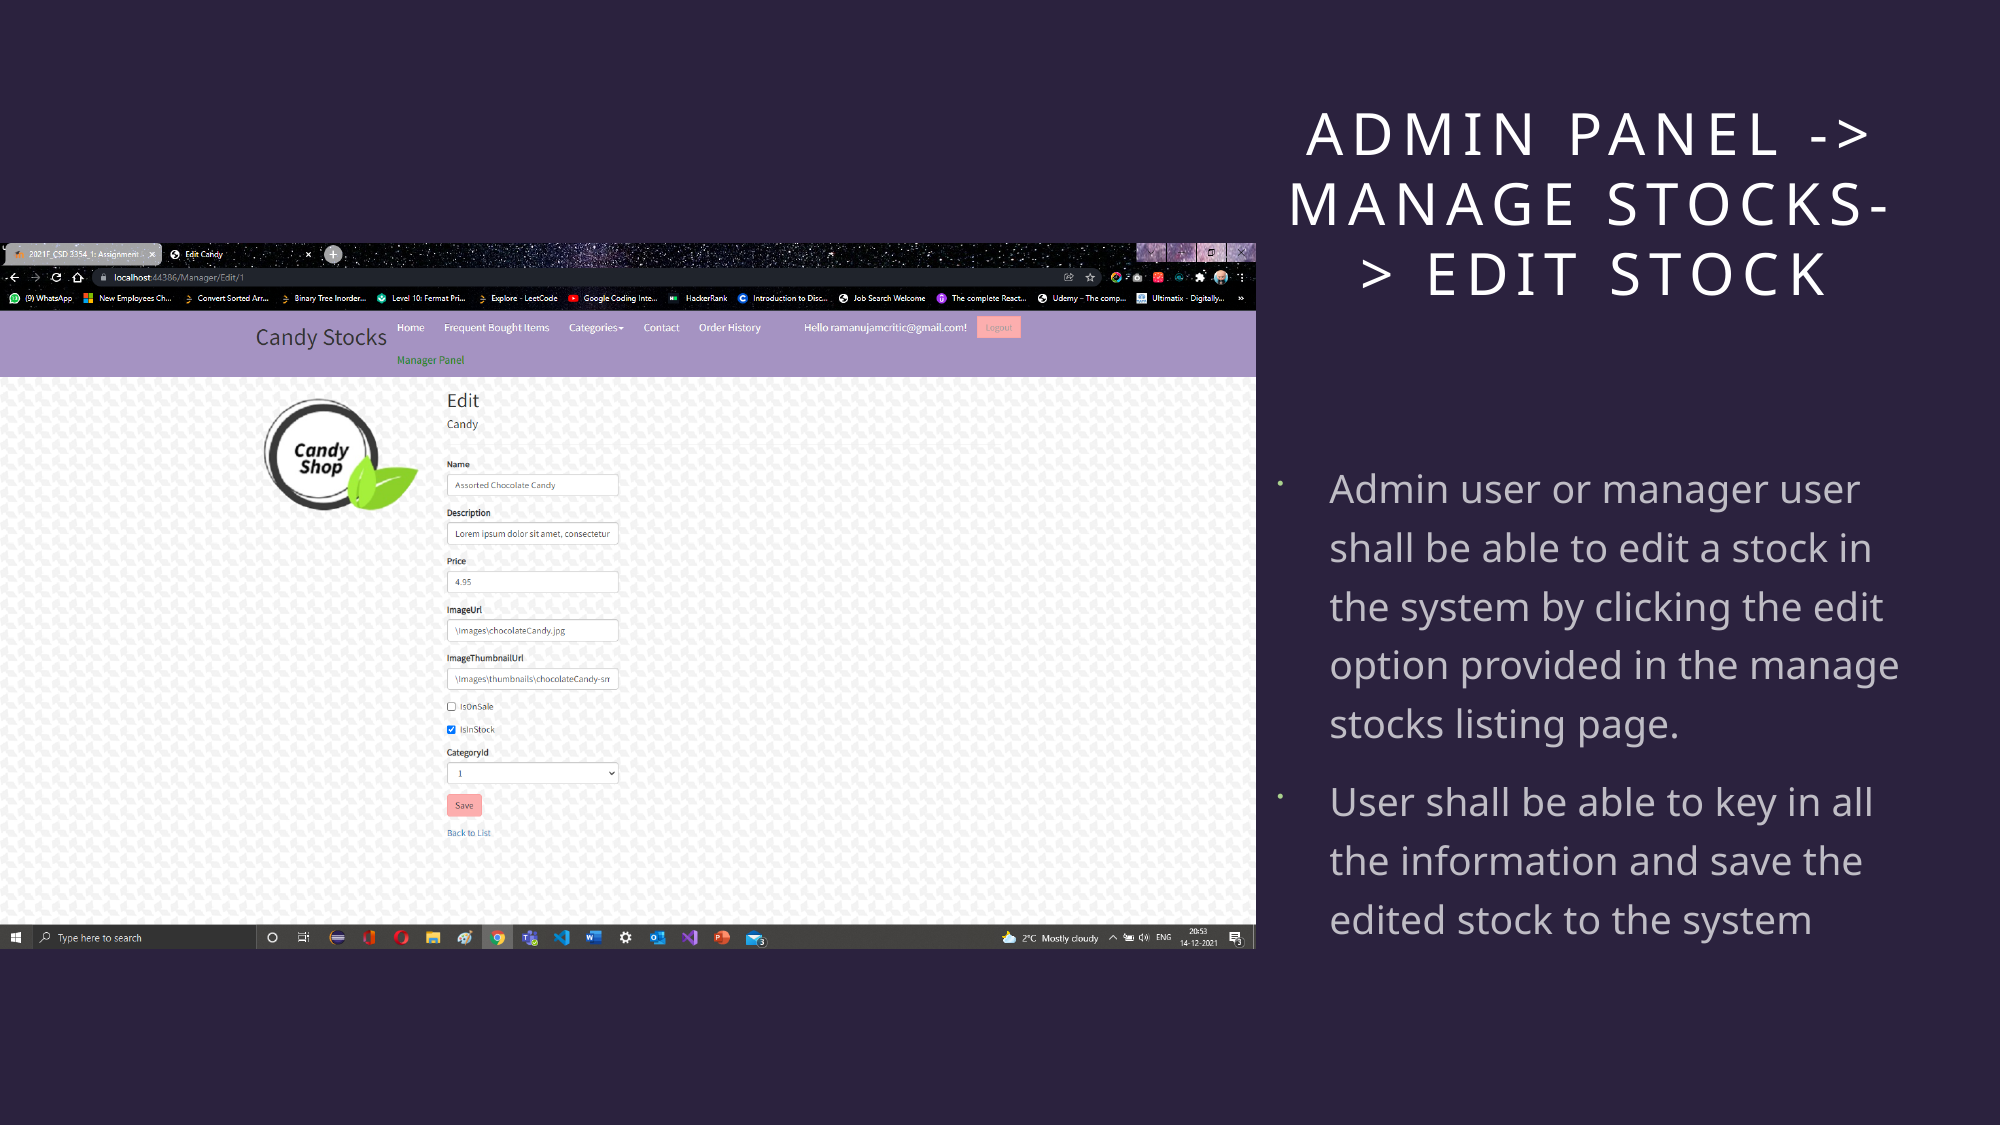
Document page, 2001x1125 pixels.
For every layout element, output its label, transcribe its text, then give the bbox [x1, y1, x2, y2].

title Admin Panel -> Manage Stocks-> Edit Stock [1273, 88, 1912, 307]
list Admin user or manager user shall be able to edit a stock in the system by clicking the edit option provided in the manage stocks listing page. User shall be able to key in all the information and save the edited stock to the system [1273, 452, 1912, 947]
picture [0, 243, 1257, 949]
